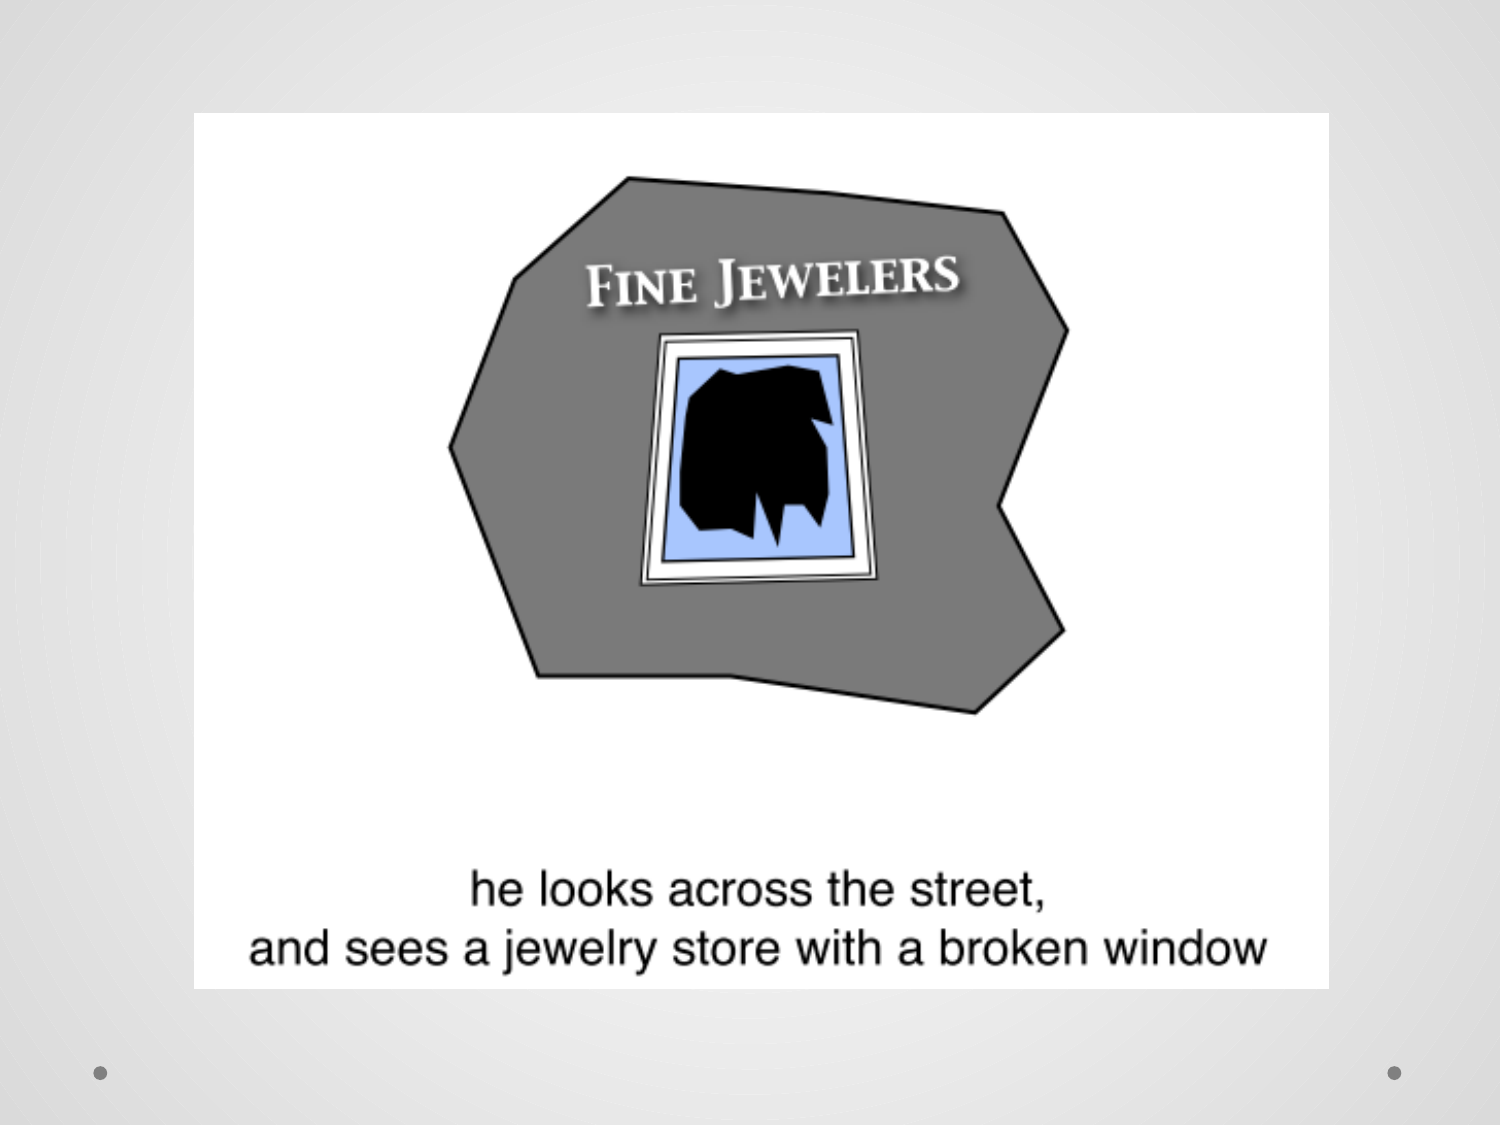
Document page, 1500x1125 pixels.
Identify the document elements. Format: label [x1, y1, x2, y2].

picture [194, 113, 1329, 989]
